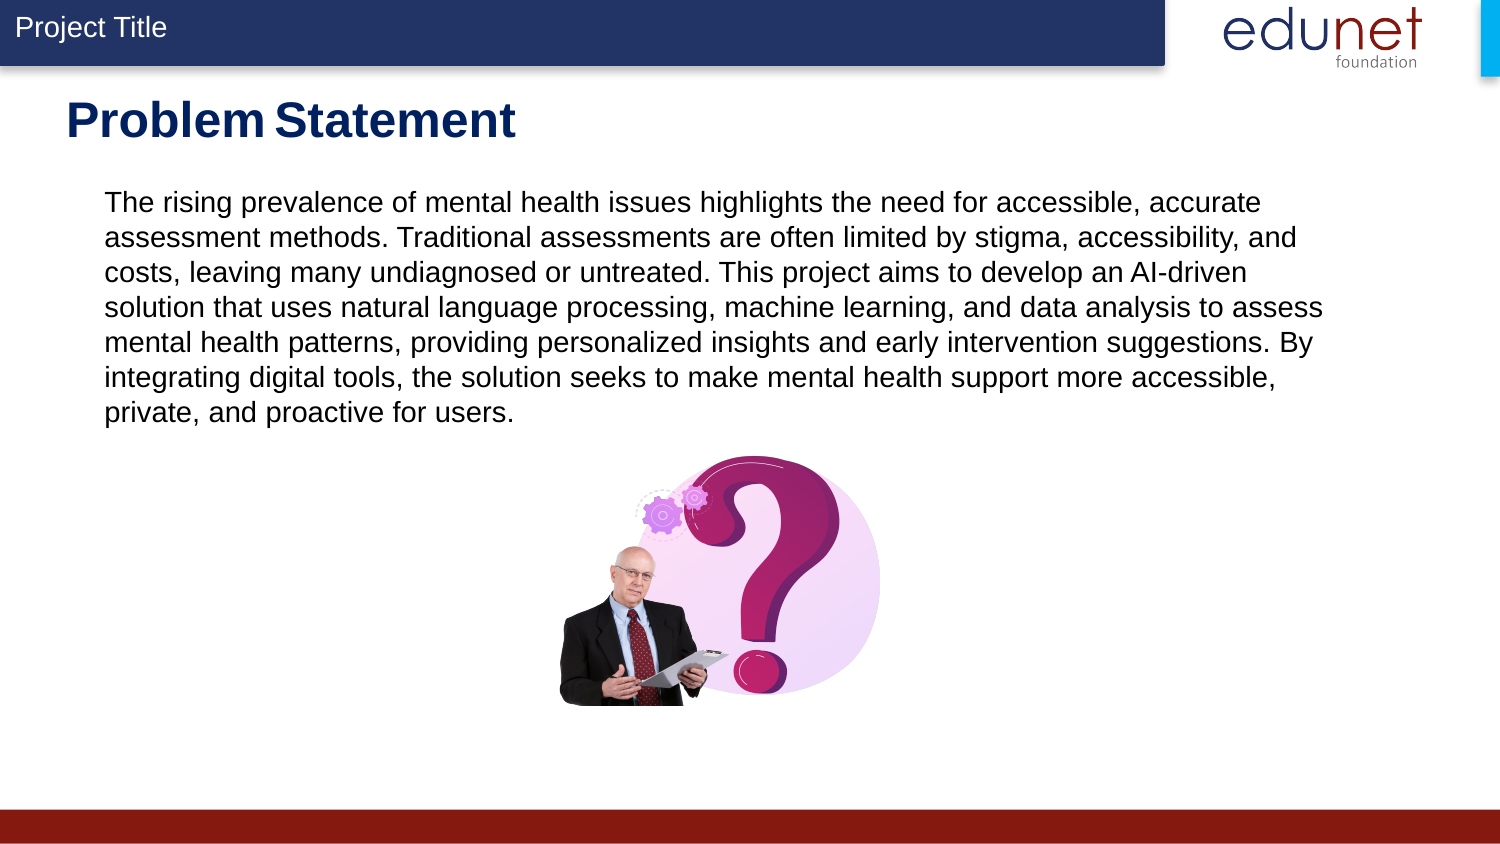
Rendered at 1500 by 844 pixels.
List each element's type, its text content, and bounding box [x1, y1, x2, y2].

title Problem Statement [51, 72, 1449, 167]
picture [1219, 4, 1424, 72]
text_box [559, 448, 888, 706]
text_box The rising prevalence of mental health issues highlights the need for accessible, accurate assessment methods. Traditional assessments are often limited by stigma, accessibility, and costs, leaving many undiagnosed or untreated. This project aims to develop an AI-driven solution that uses natural language processing, machine learning, and data analysis to assess mental health patterns, providing personalized insights and early intervention suggestions. By integrating digital tools, the solution seeks to make mental health support more accessible, private, and proactive for users. [89, 176, 1358, 436]
